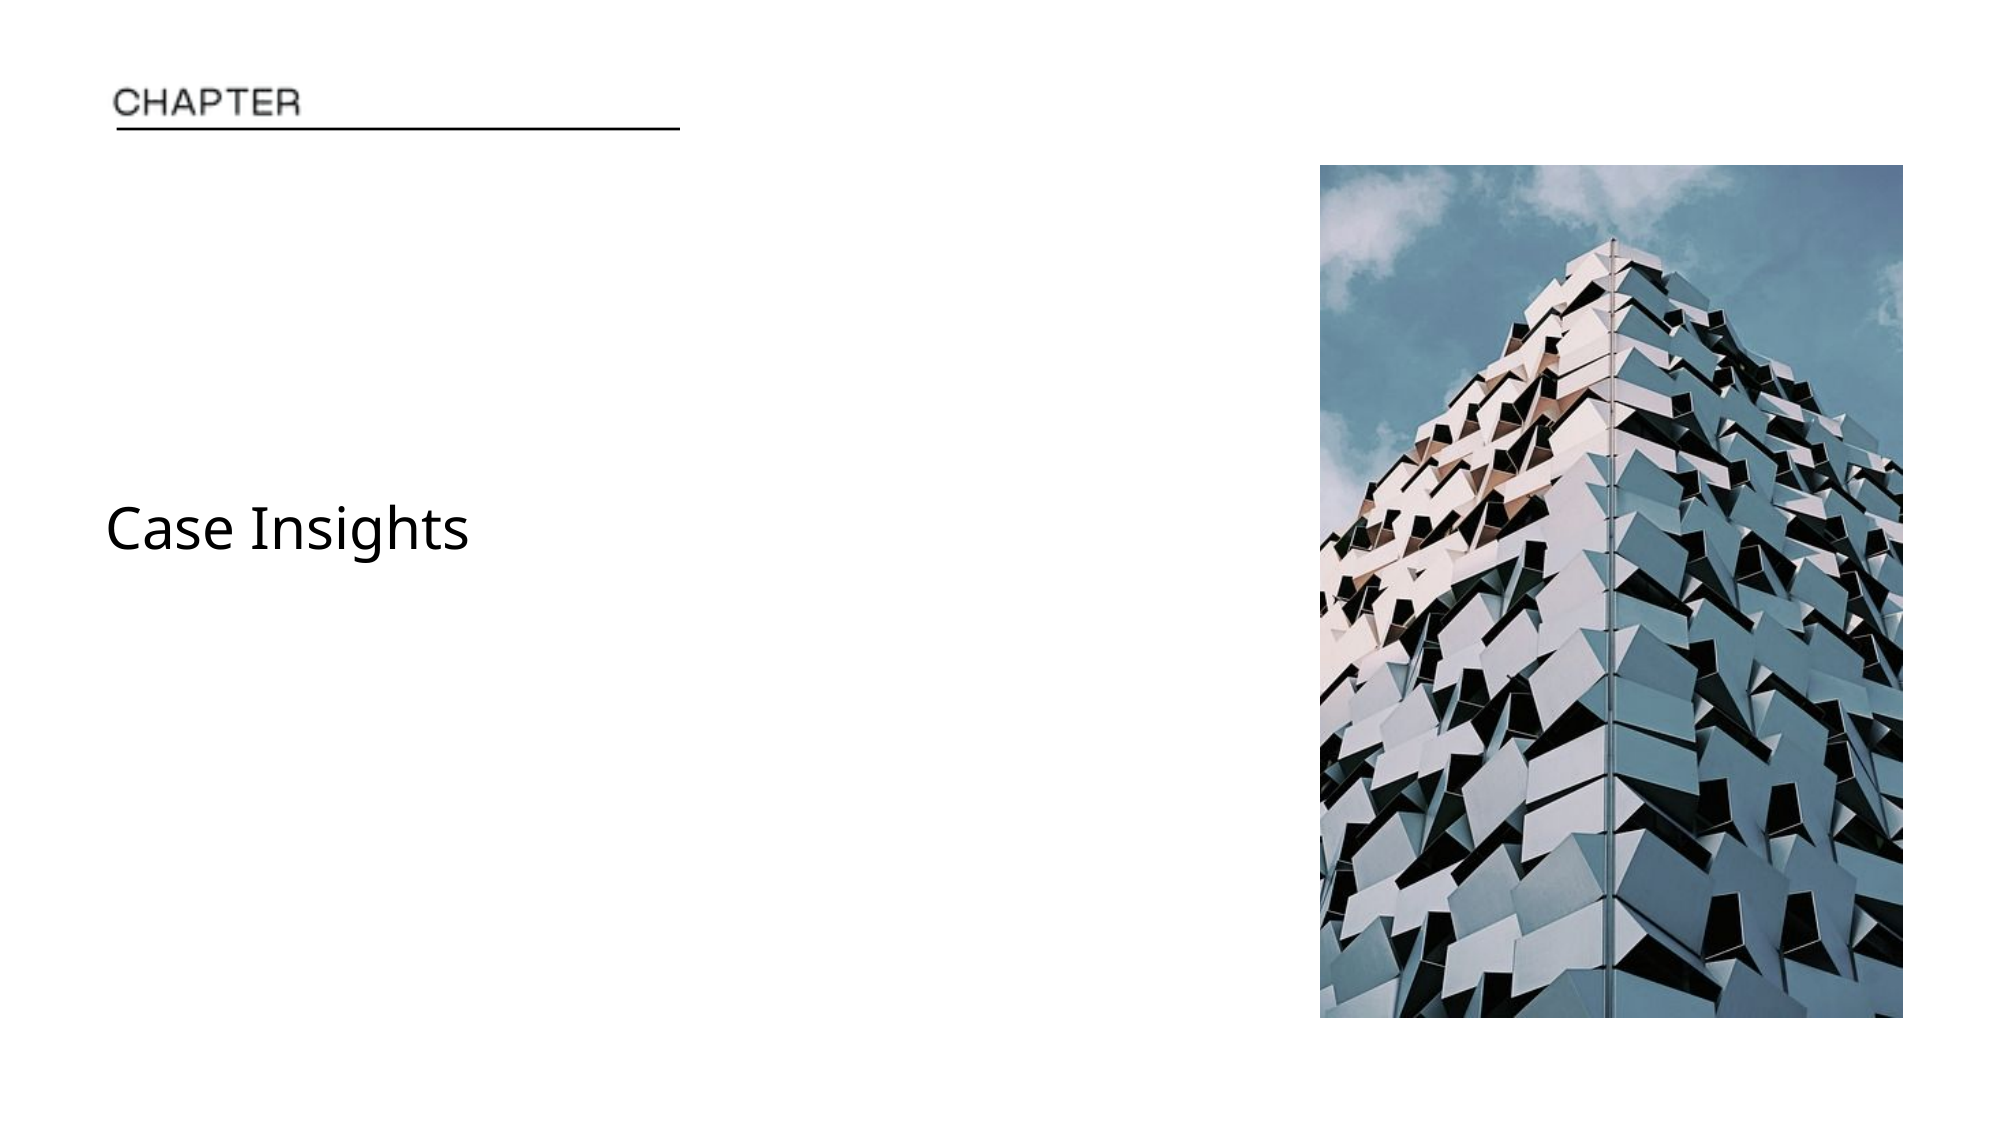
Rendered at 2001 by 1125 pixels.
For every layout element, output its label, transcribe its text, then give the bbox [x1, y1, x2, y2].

text_box Case Insights [90, 484, 1057, 570]
picture [90, 66, 800, 149]
picture [1319, 165, 1903, 1018]
